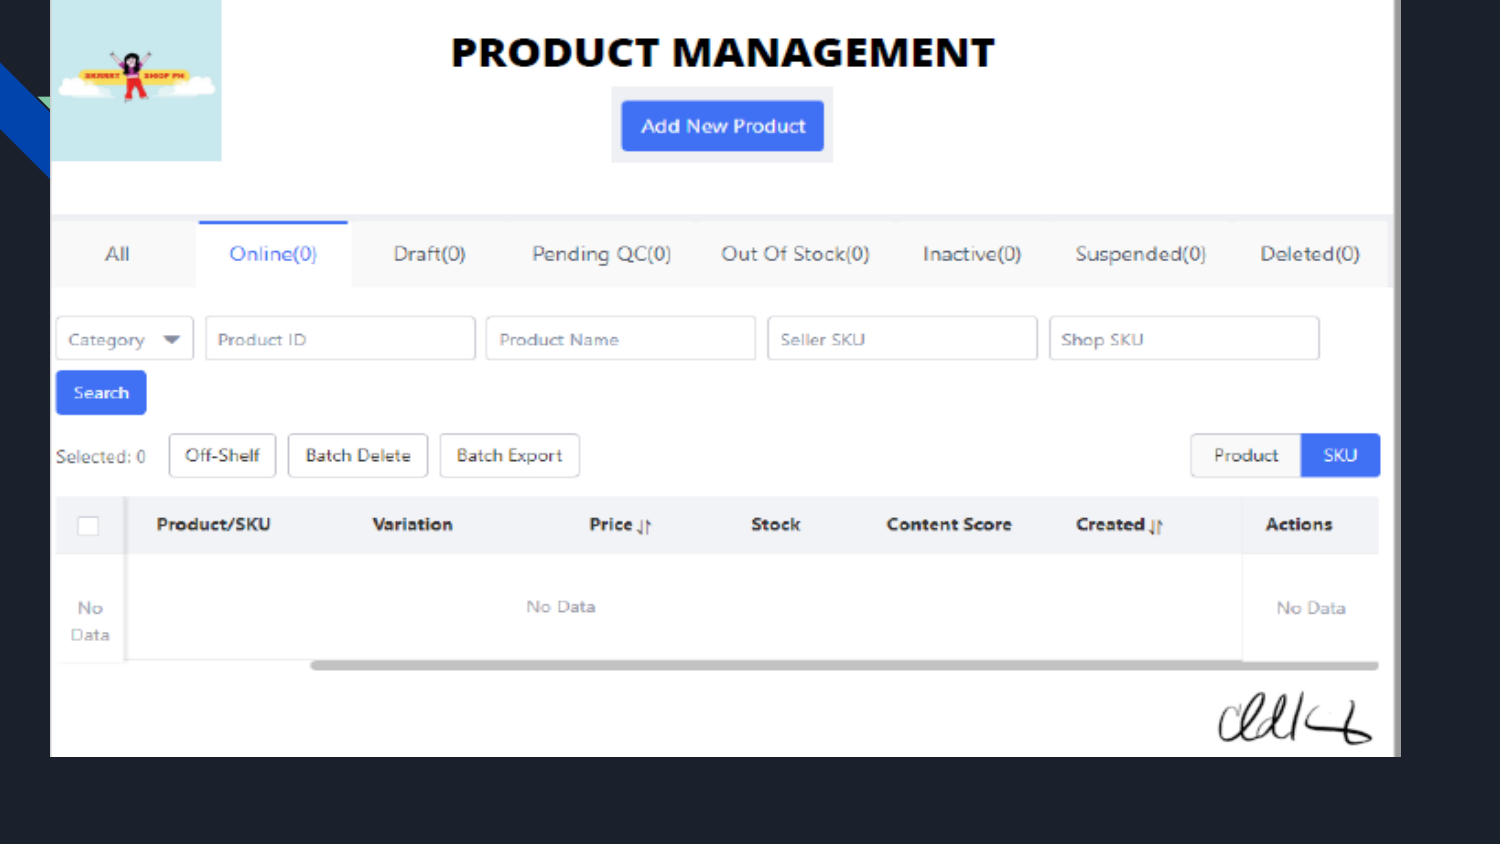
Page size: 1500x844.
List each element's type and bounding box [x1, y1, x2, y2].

picture [50, 0, 1401, 757]
